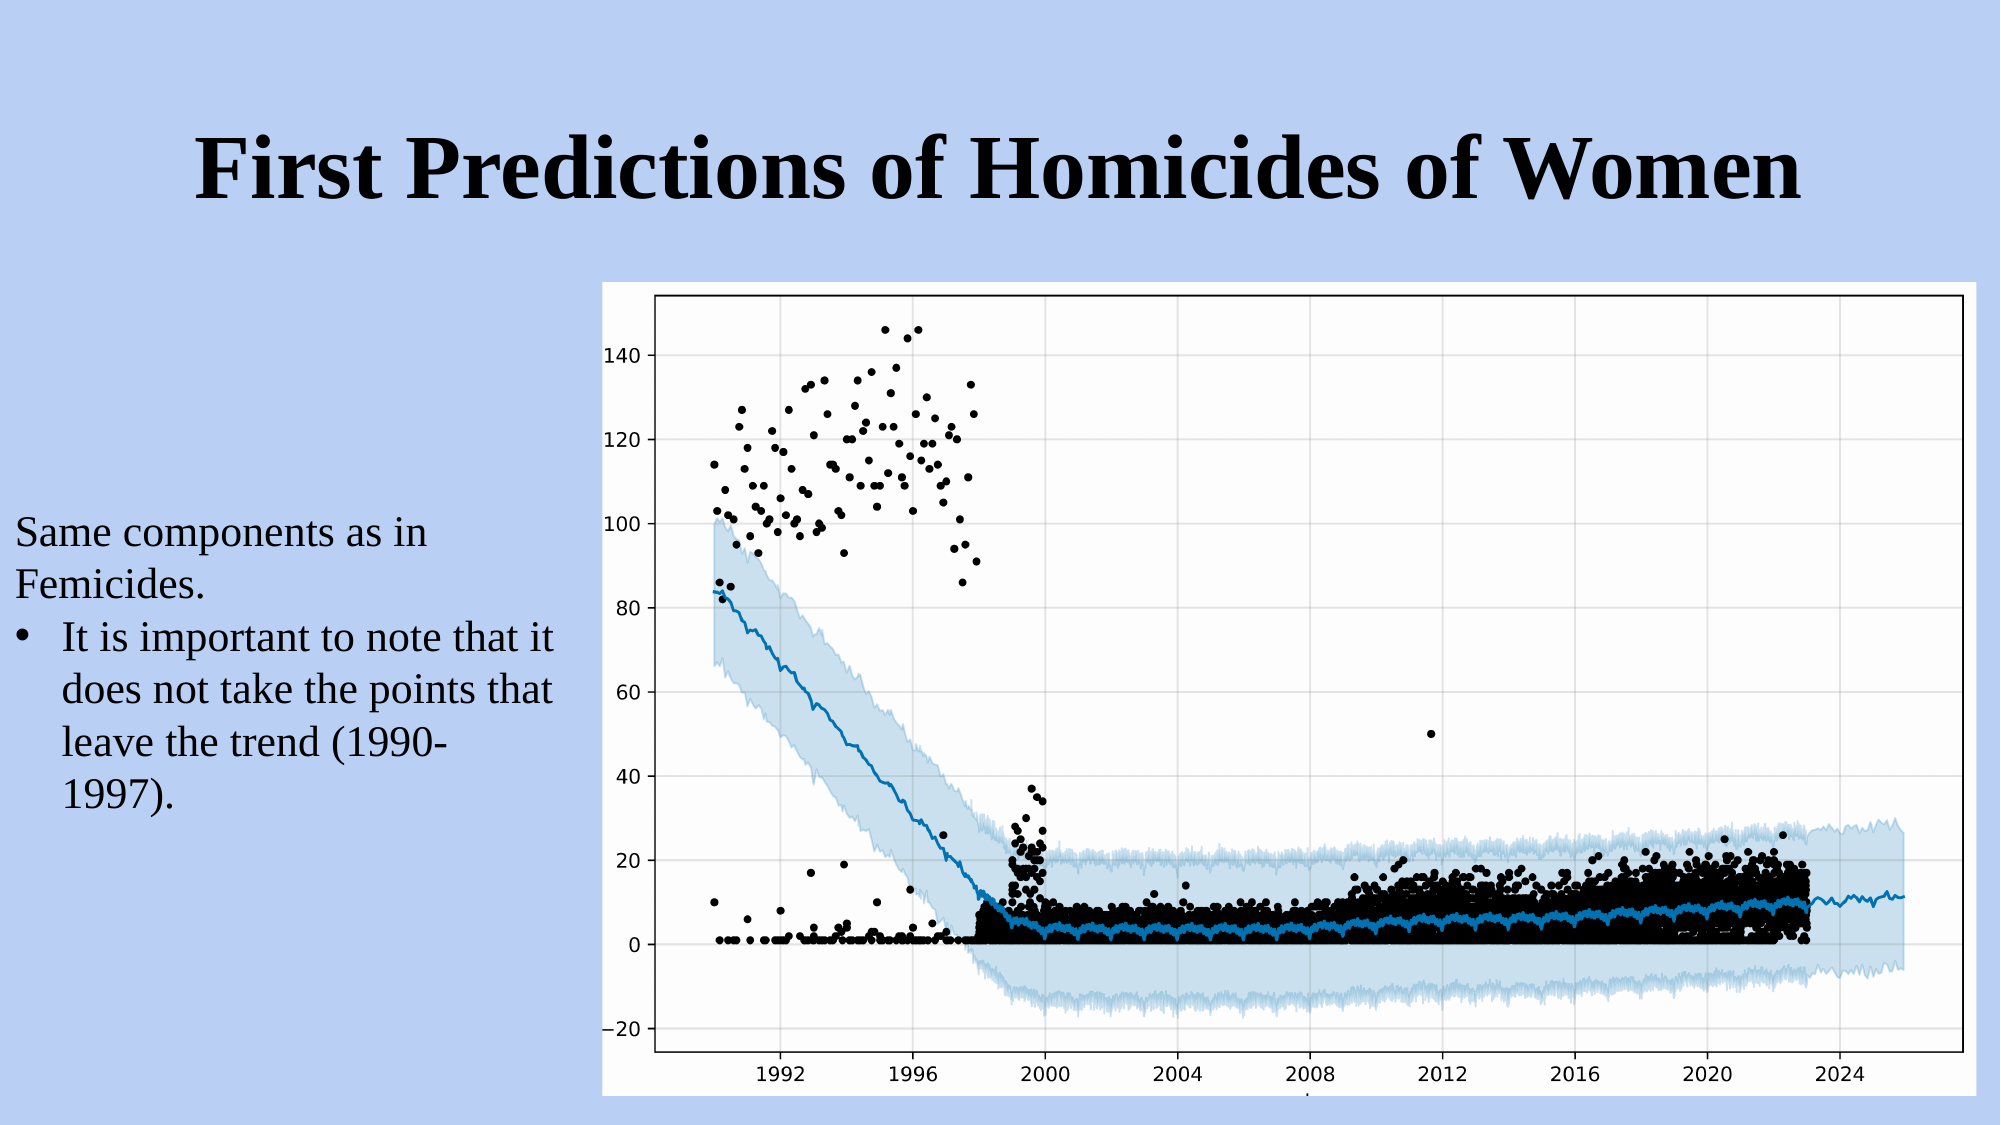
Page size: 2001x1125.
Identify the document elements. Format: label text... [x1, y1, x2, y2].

title First Predictions of Homicides of Women [137, 59, 1863, 278]
text_box Same components as in Femicides. It is important to note that it does not take the points that leave the trend (1990-1997). [0, 495, 575, 826]
picture [602, 282, 1977, 1096]
